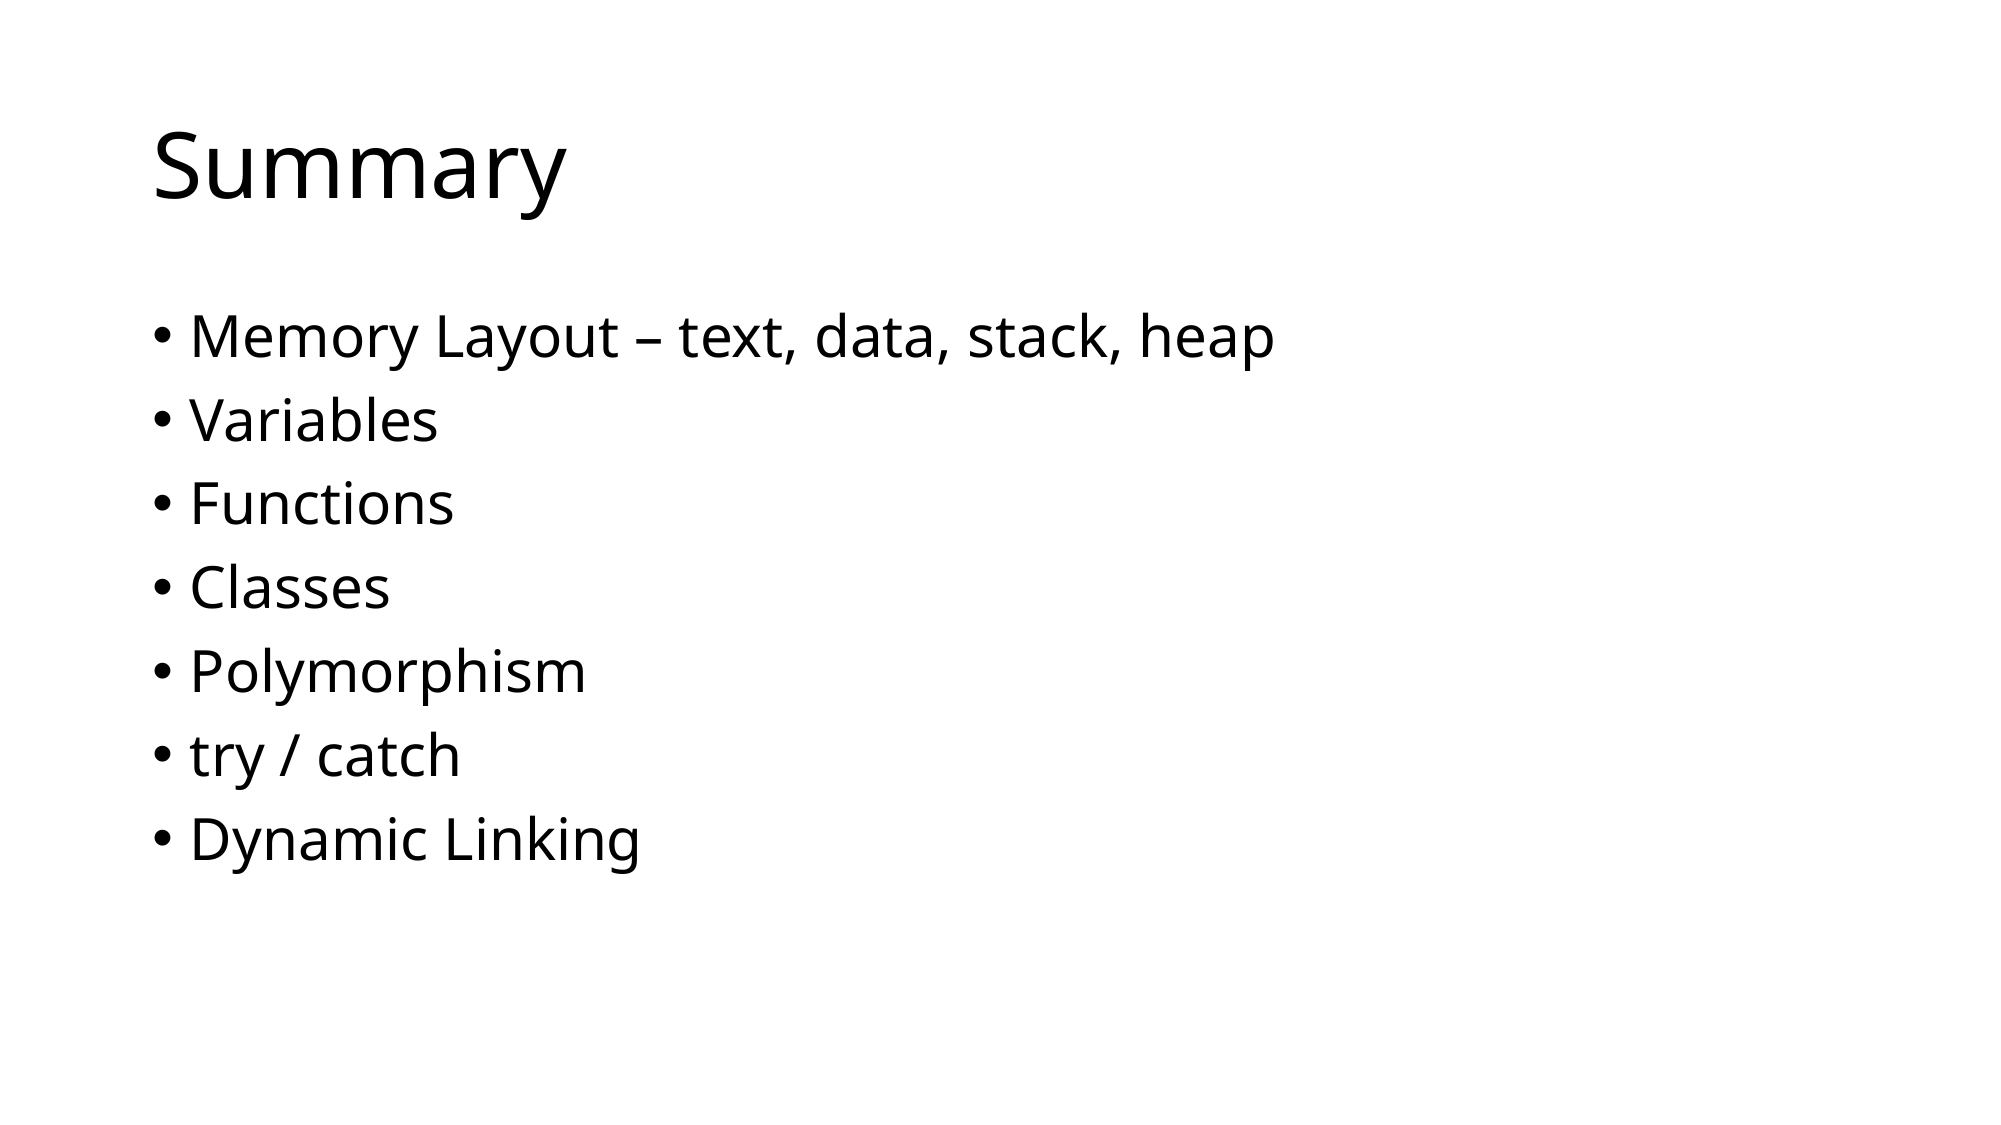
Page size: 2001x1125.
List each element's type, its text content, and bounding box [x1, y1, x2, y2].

title Summary [137, 59, 1863, 278]
list Memory Layout – text, data, stack, heap Variables Functions Classes Polymorphism try / catch Dynamic Linking [137, 299, 1863, 1014]
